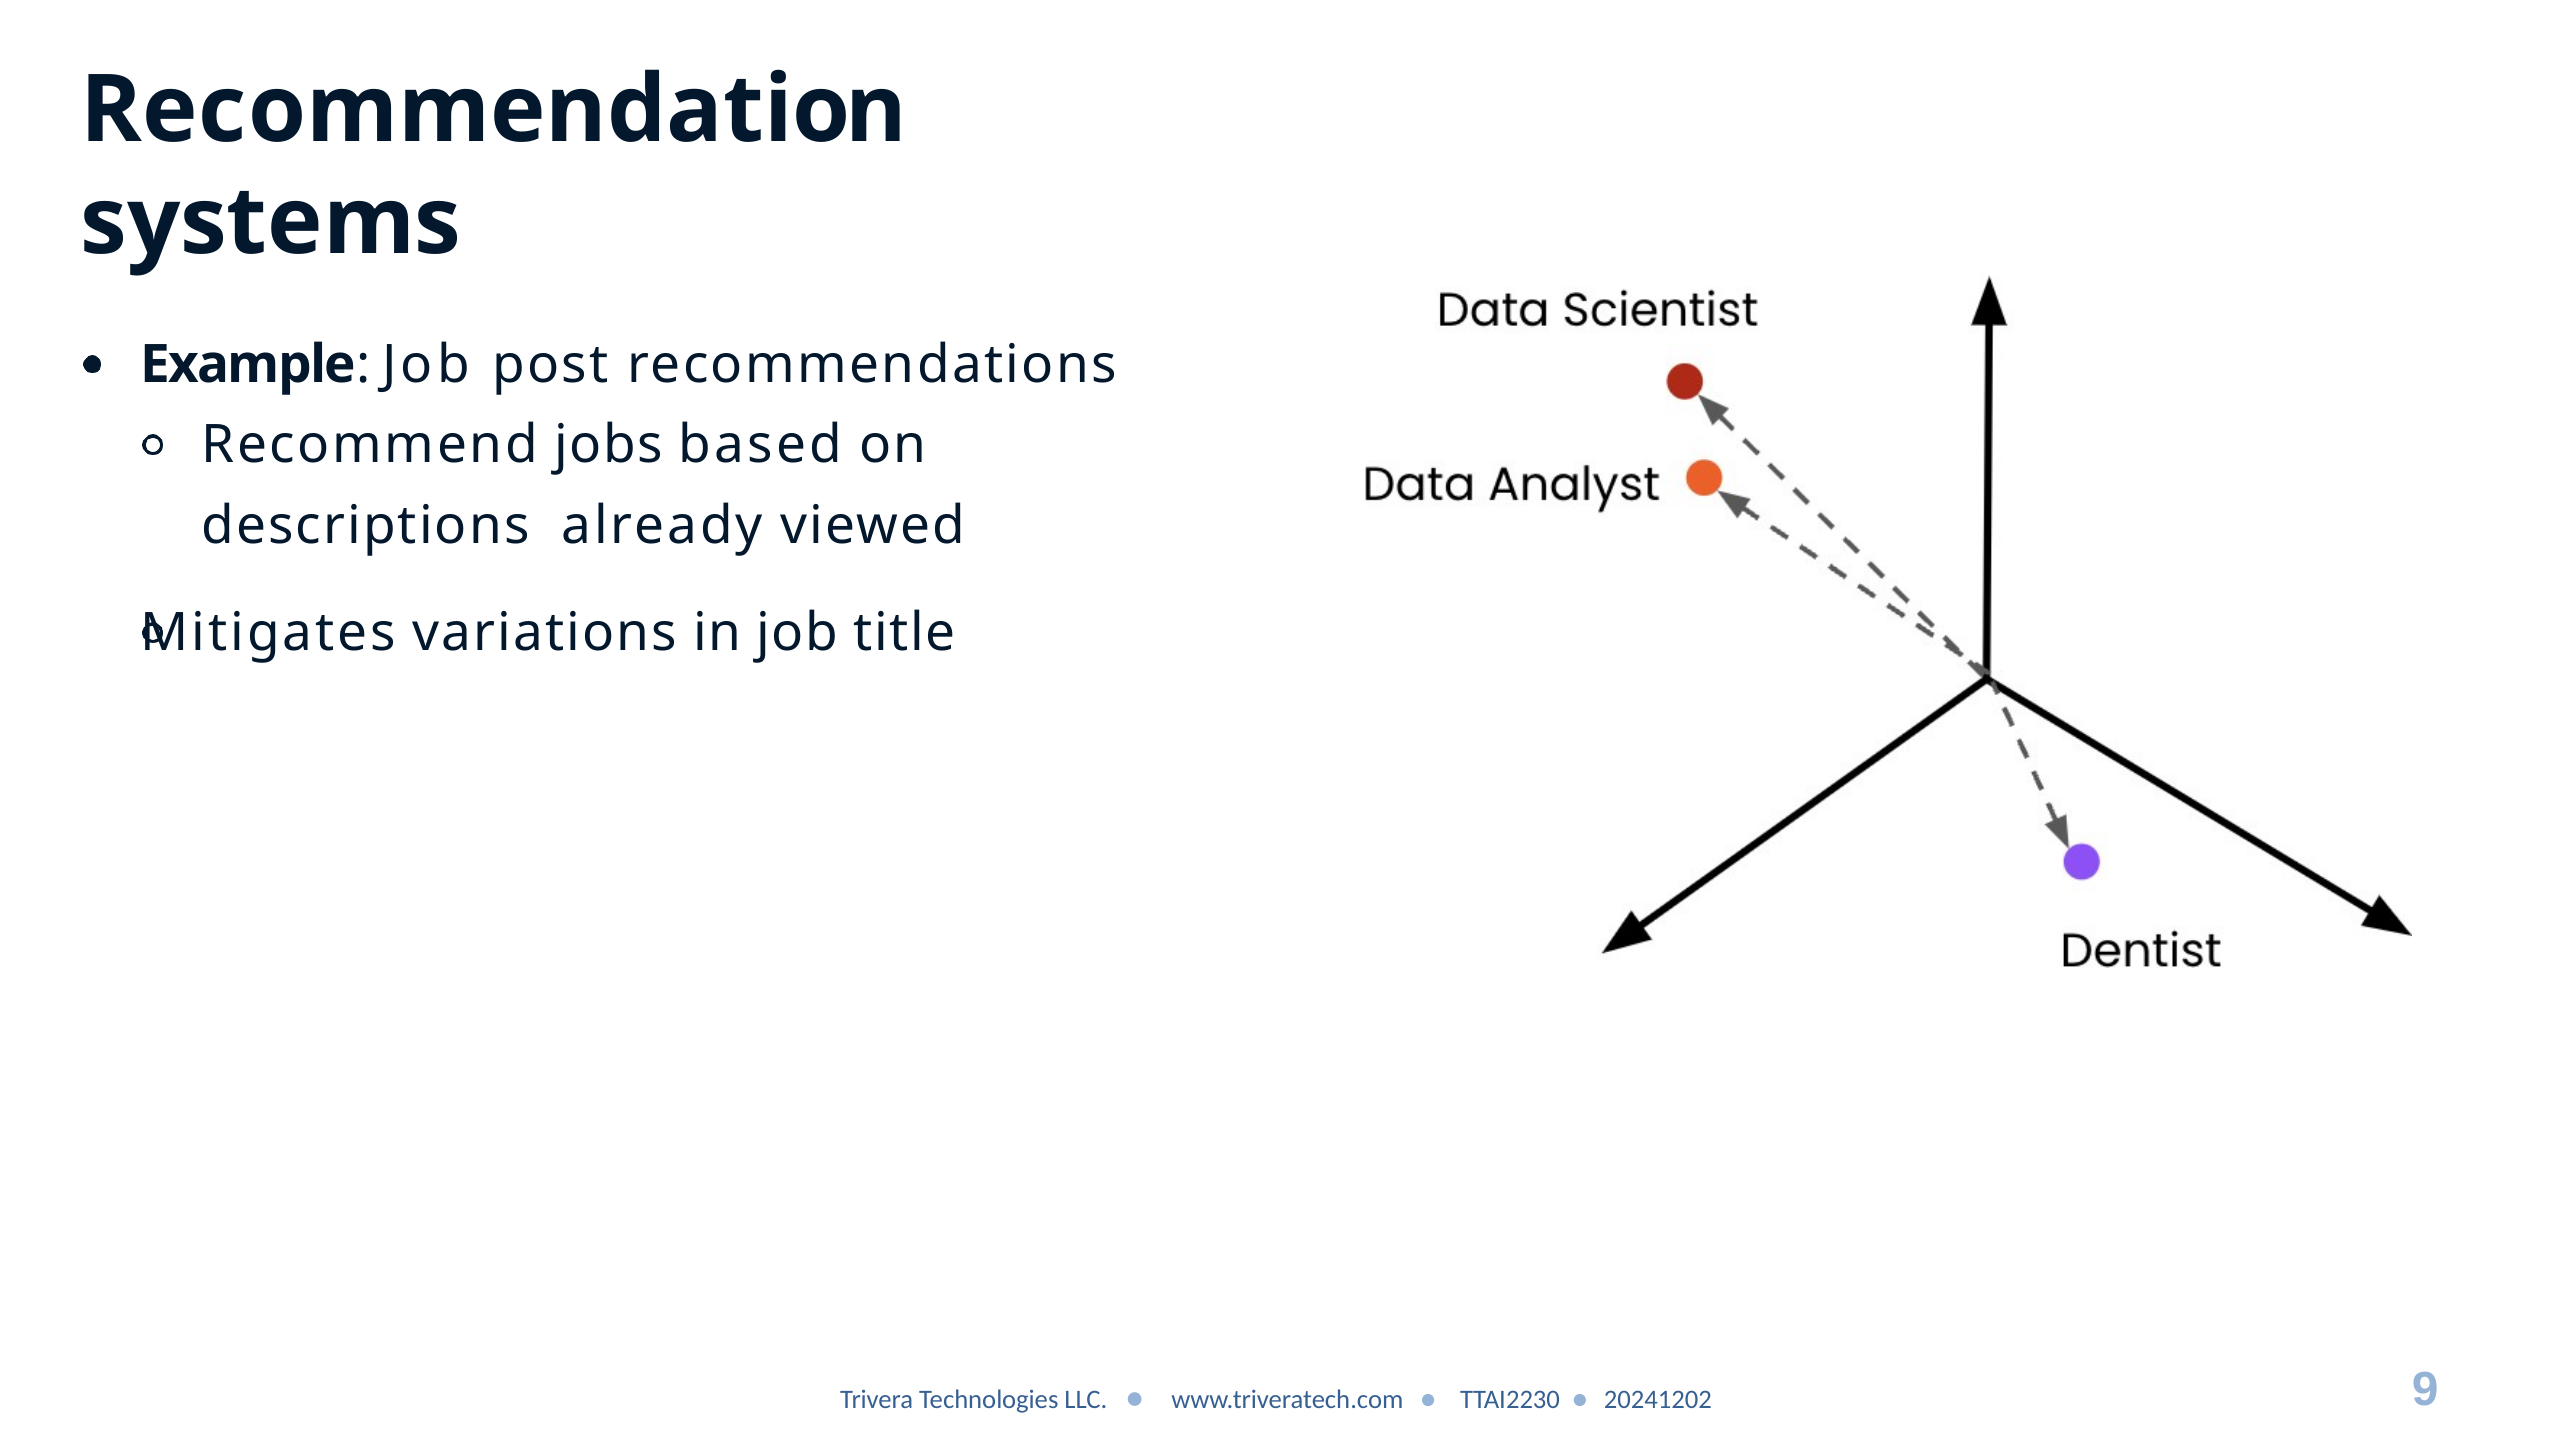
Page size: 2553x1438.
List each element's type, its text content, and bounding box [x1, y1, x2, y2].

picture [142, 434, 164, 456]
text_box Example: Job post recommendations Recommend jobs based on descriptions already viewed Mitigates variations in job title [138, 310, 1206, 662]
picture [83, 355, 101, 373]
picture [142, 622, 164, 644]
title Recommendation systems [78, 44, 1216, 288]
picture [1364, 275, 2413, 969]
